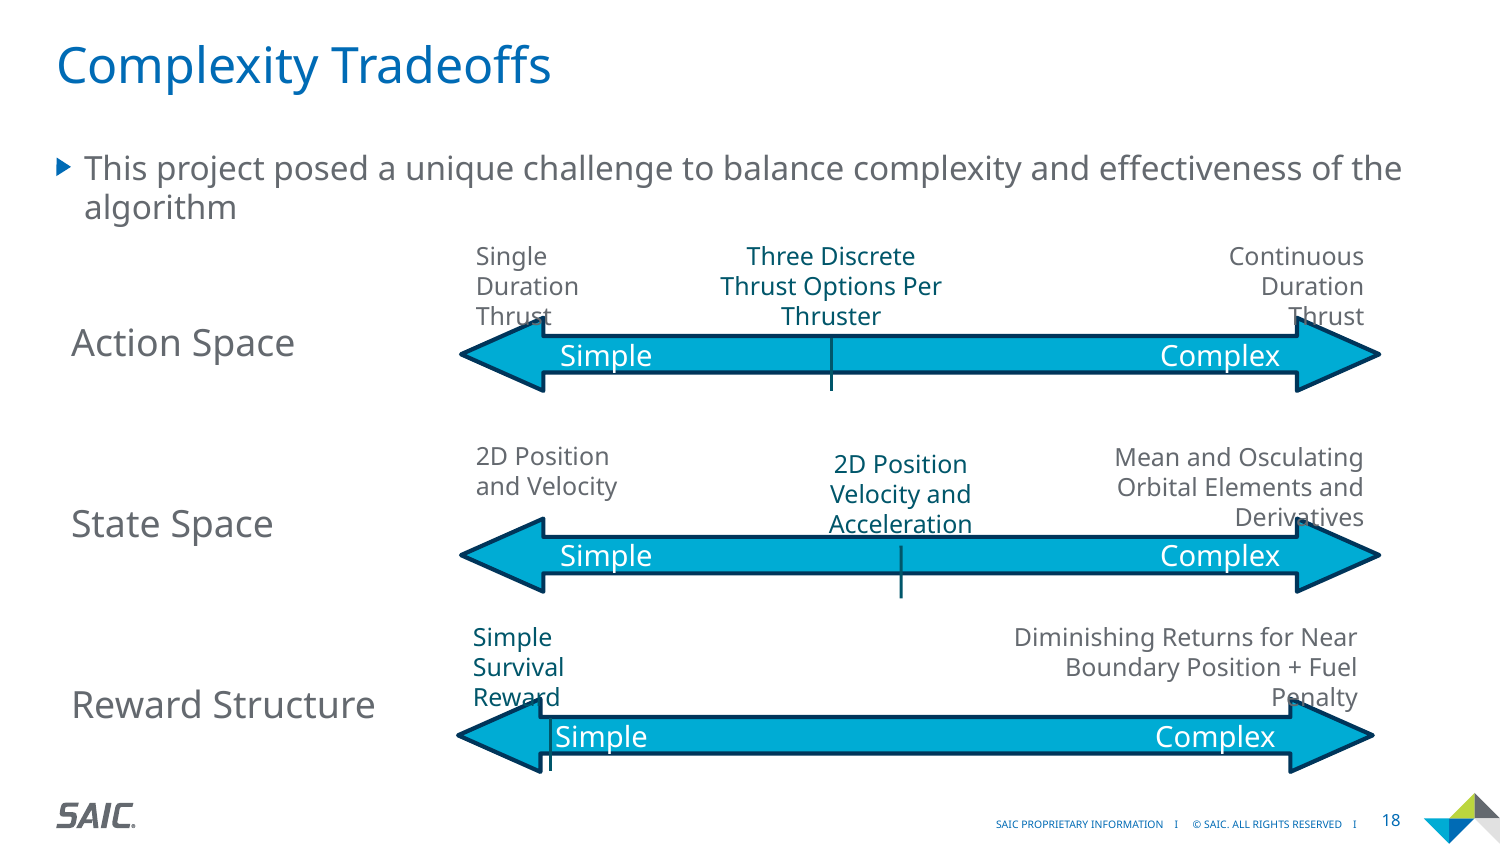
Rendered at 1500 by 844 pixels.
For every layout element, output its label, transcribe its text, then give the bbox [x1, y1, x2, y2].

text_box State Space [56, 492, 333, 553]
text_box Action Space [56, 312, 333, 372]
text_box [460, 233, 1380, 392]
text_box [457, 613, 1374, 773]
list This project posed a unique challenge to balance complexity and effectiveness of the algorithm [56, 146, 1450, 241]
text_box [460, 433, 1380, 599]
text_box Reward Structure [56, 673, 401, 734]
title Complexity Tradeoffs [56, 34, 1449, 97]
